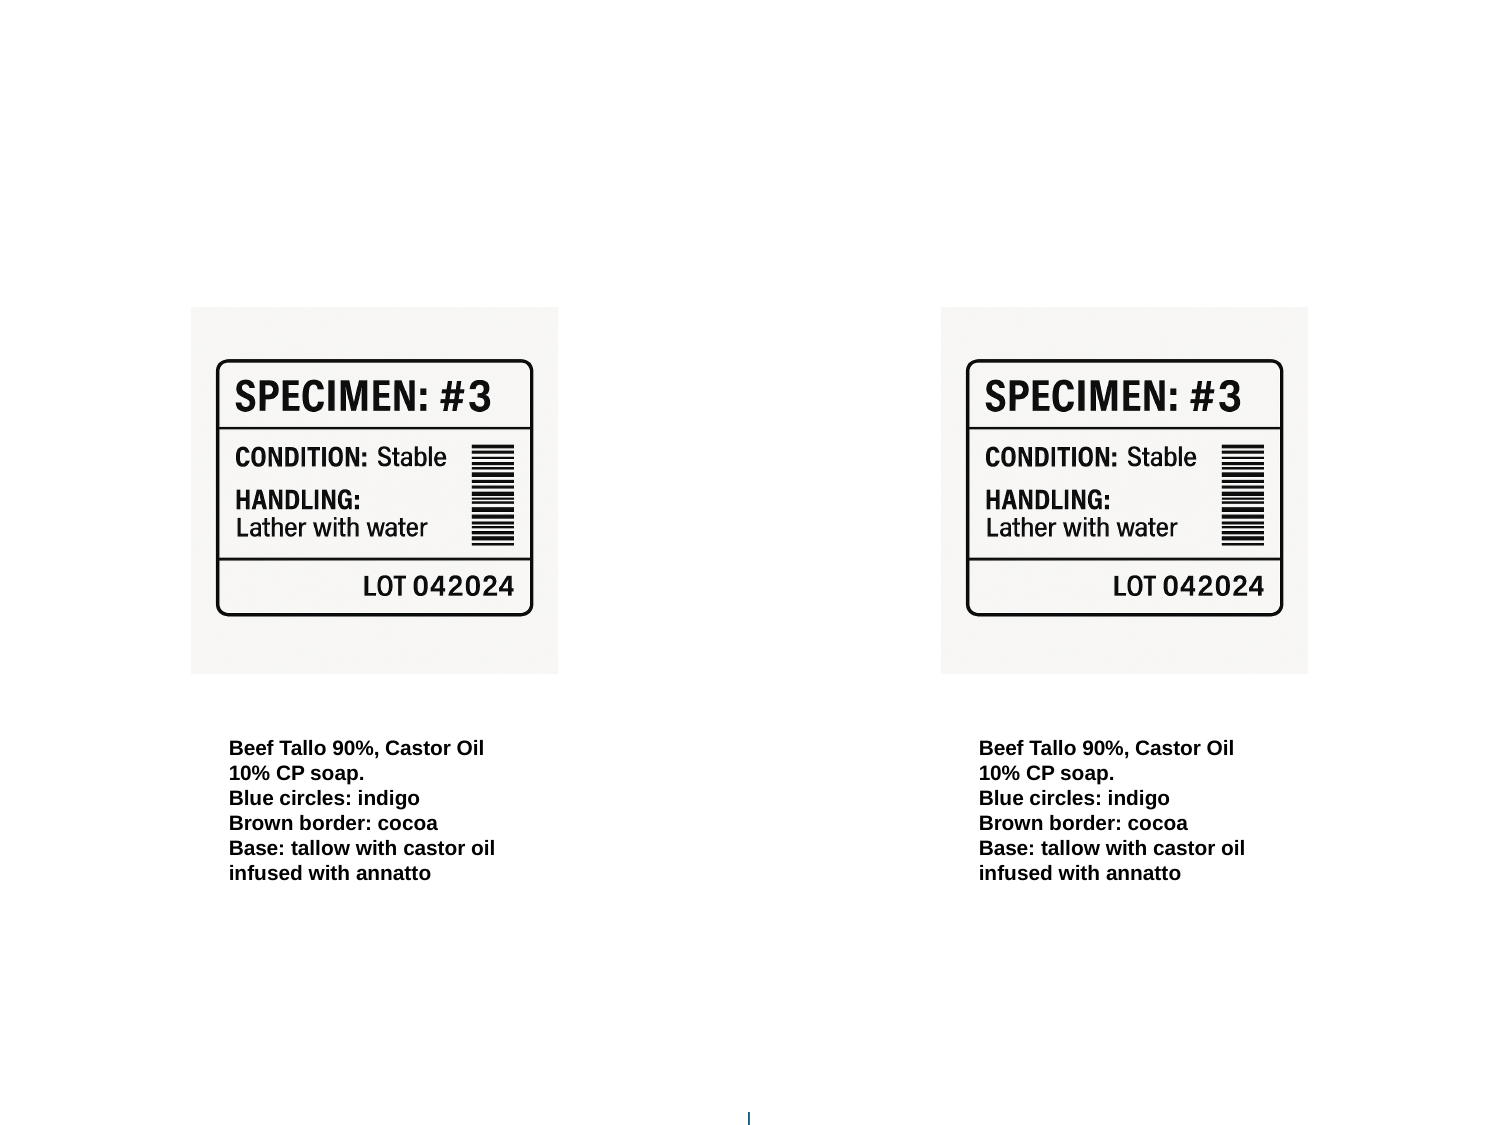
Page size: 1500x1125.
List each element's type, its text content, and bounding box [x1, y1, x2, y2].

text_box Beef Tallo 90%, Castor Oil 10% CP soap. Blue circles: indigo Brown border: cocoa Base: tallow with castor oil infused with annatto [214, 727, 536, 892]
text_box [0, 0, 748, 1125]
text_box [748, 0, 1500, 1125]
text_box Beef Tallo 90%, Castor Oil 10% CP soap. Blue circles: indigo Brown border: cocoa Base: tallow with castor oil infused with annatto [963, 727, 1286, 892]
picture [941, 307, 1309, 675]
picture [191, 307, 559, 675]
